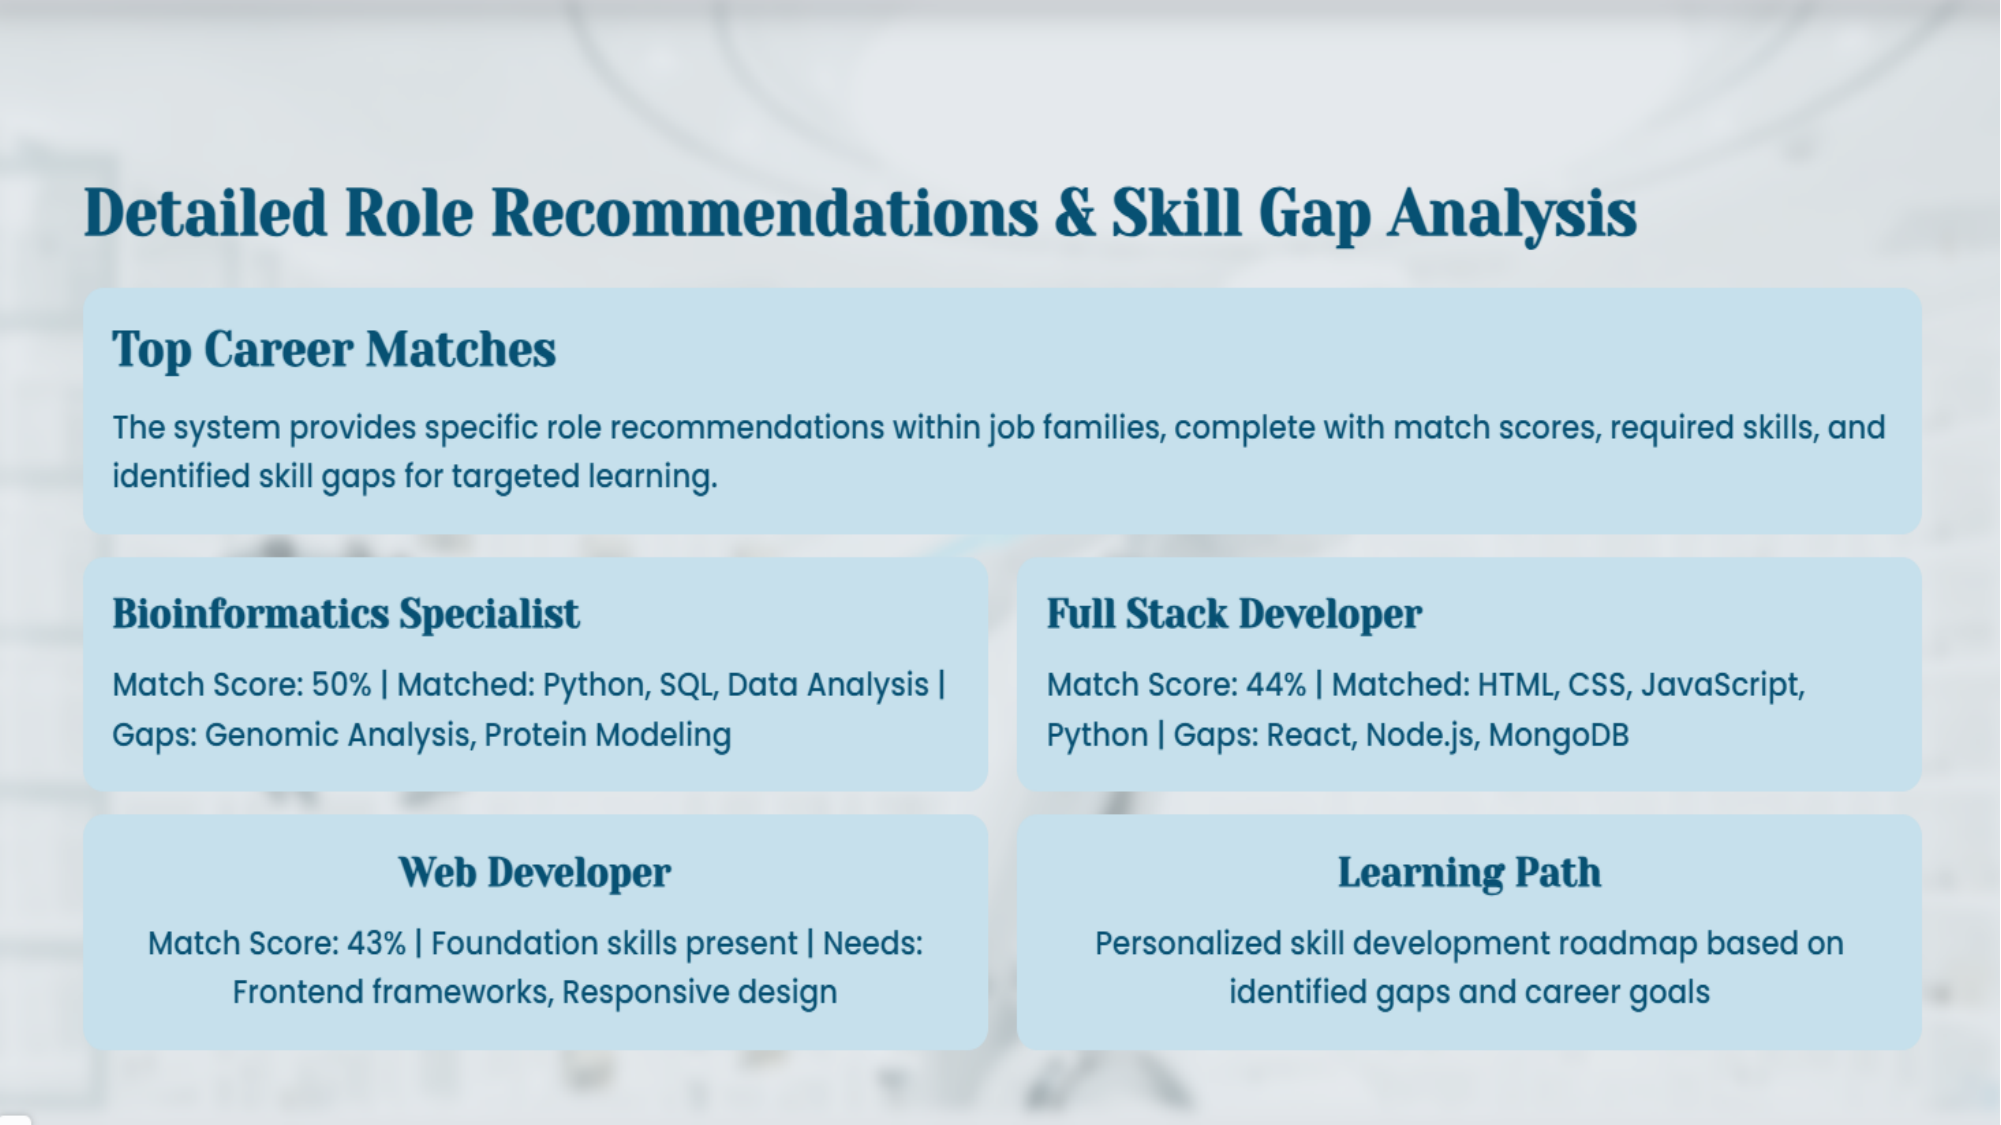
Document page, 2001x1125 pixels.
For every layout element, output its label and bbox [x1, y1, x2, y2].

list [0, 0, 2000, 1125]
